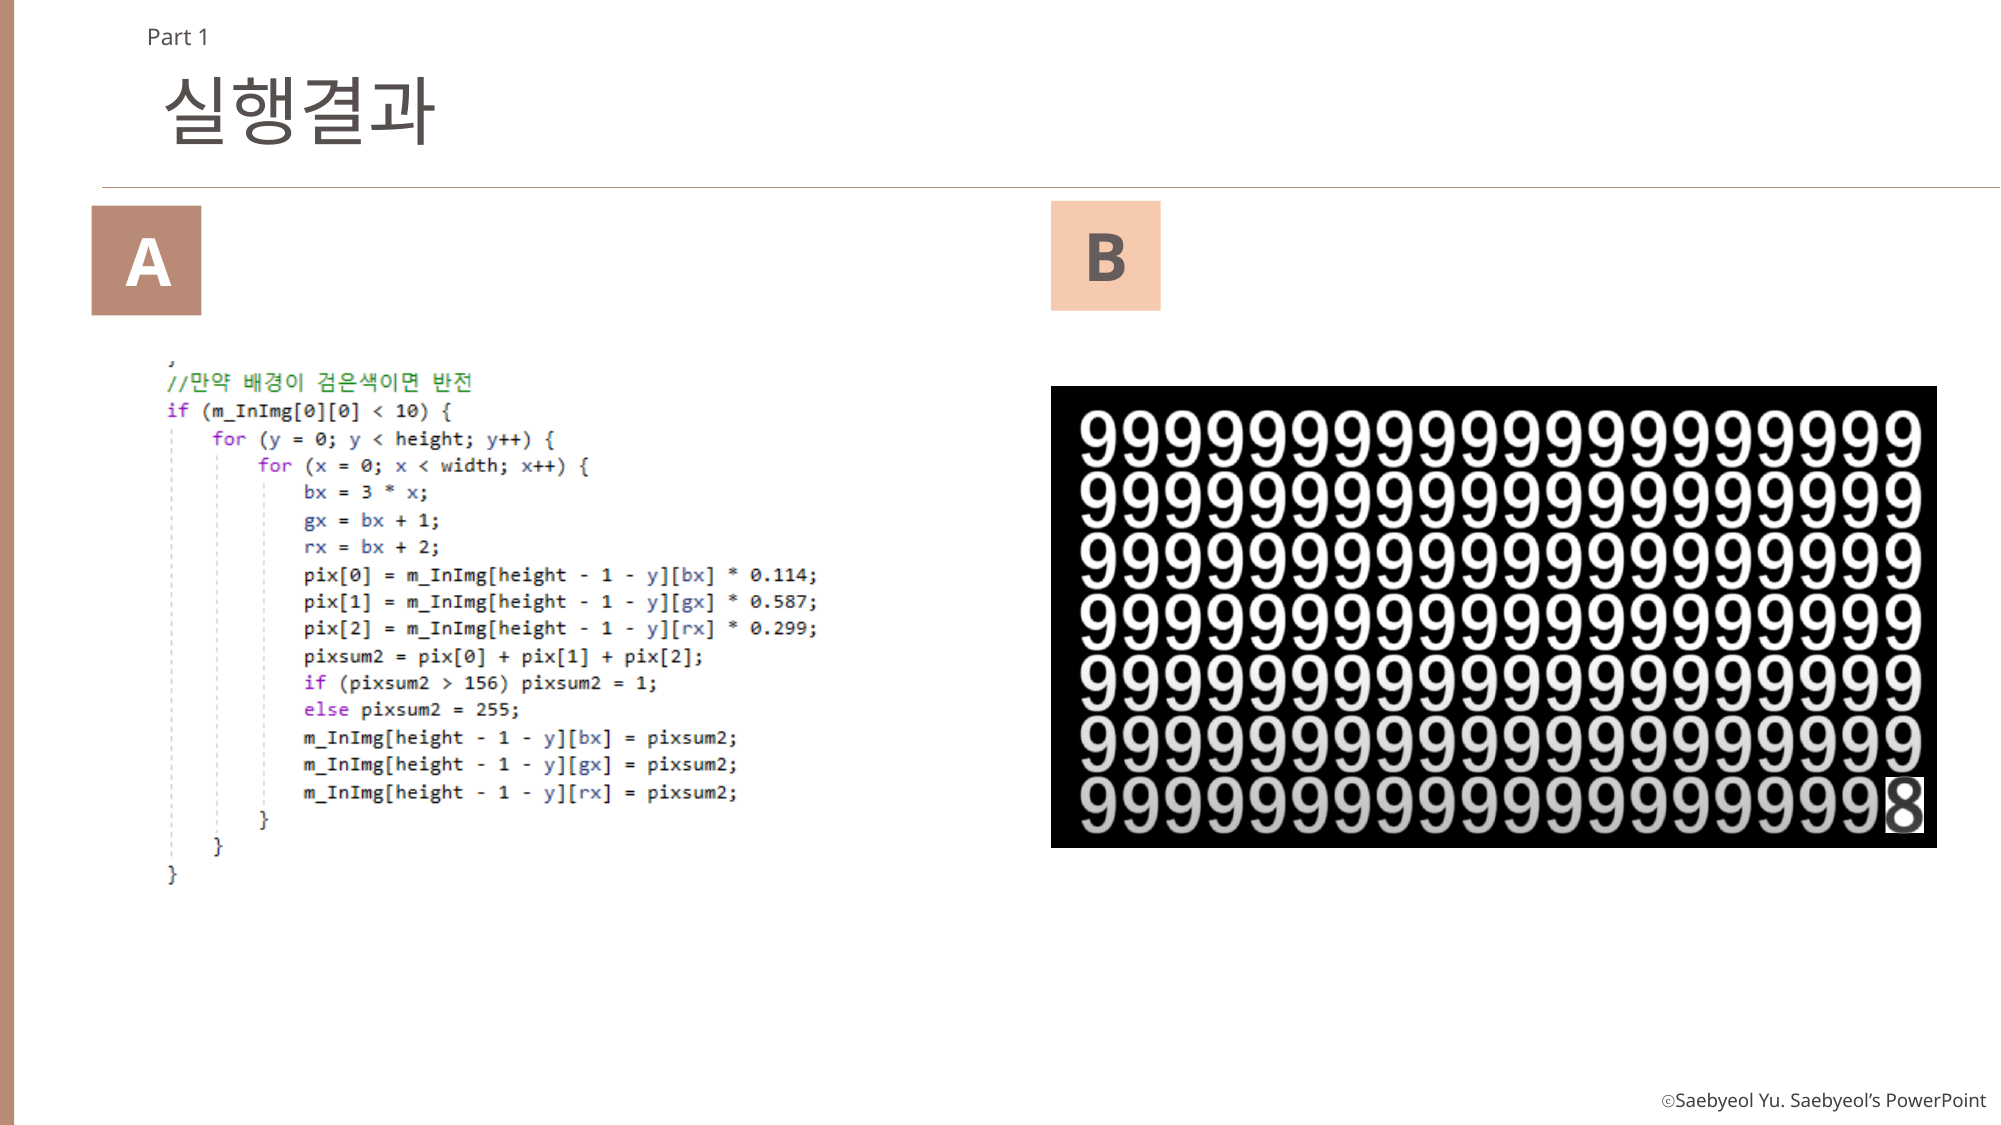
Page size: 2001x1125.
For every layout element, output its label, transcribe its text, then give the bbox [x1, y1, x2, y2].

text_box [91, 205, 202, 316]
text_box [0, 0, 2000, 75]
picture [1050, 386, 1937, 848]
picture [146, 361, 835, 903]
text_box [0, 75, 15, 1125]
text_box 실행결과 [146, 75, 453, 163]
text_box B [1068, 207, 1143, 303]
text_box A [110, 212, 187, 308]
text_box [1050, 200, 1162, 312]
